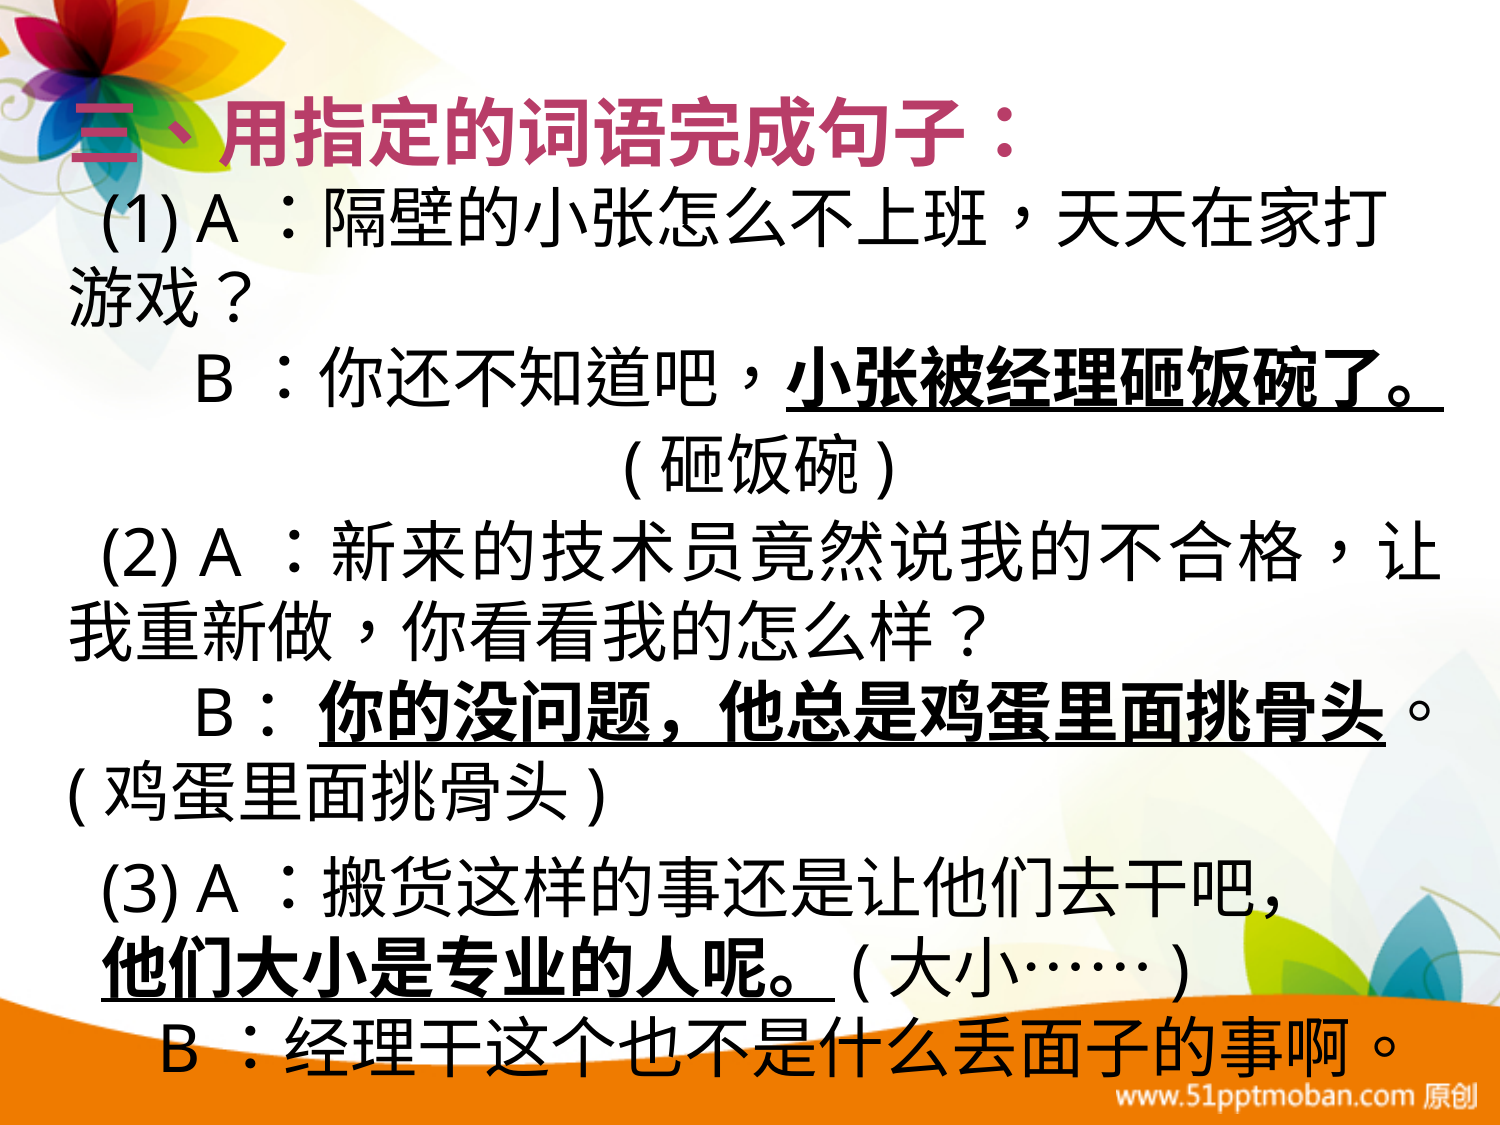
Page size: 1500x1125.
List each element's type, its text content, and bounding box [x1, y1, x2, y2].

picture [0, 0, 1500, 1125]
text_box 三、用指定的词语完成句子： (1) A：隔壁的小张怎么不上班，天天在家打游戏？ B：你还不知道吧，小张被经理砸饭碗了。 (砸饭碗) (2) A：新来的技术员竟然说我的不合格，让我重新做，你看看我的怎么样？ B：你的没问题，他总是鸡蛋里面挑骨头。(鸡蛋里面挑骨头) (3) A：搬货这样的事还是让他们去干吧， 他们大小是专业的人呢。(大小……) B：经理干这个也不是什么丢面子的事啊。 [52, 78, 1459, 1125]
